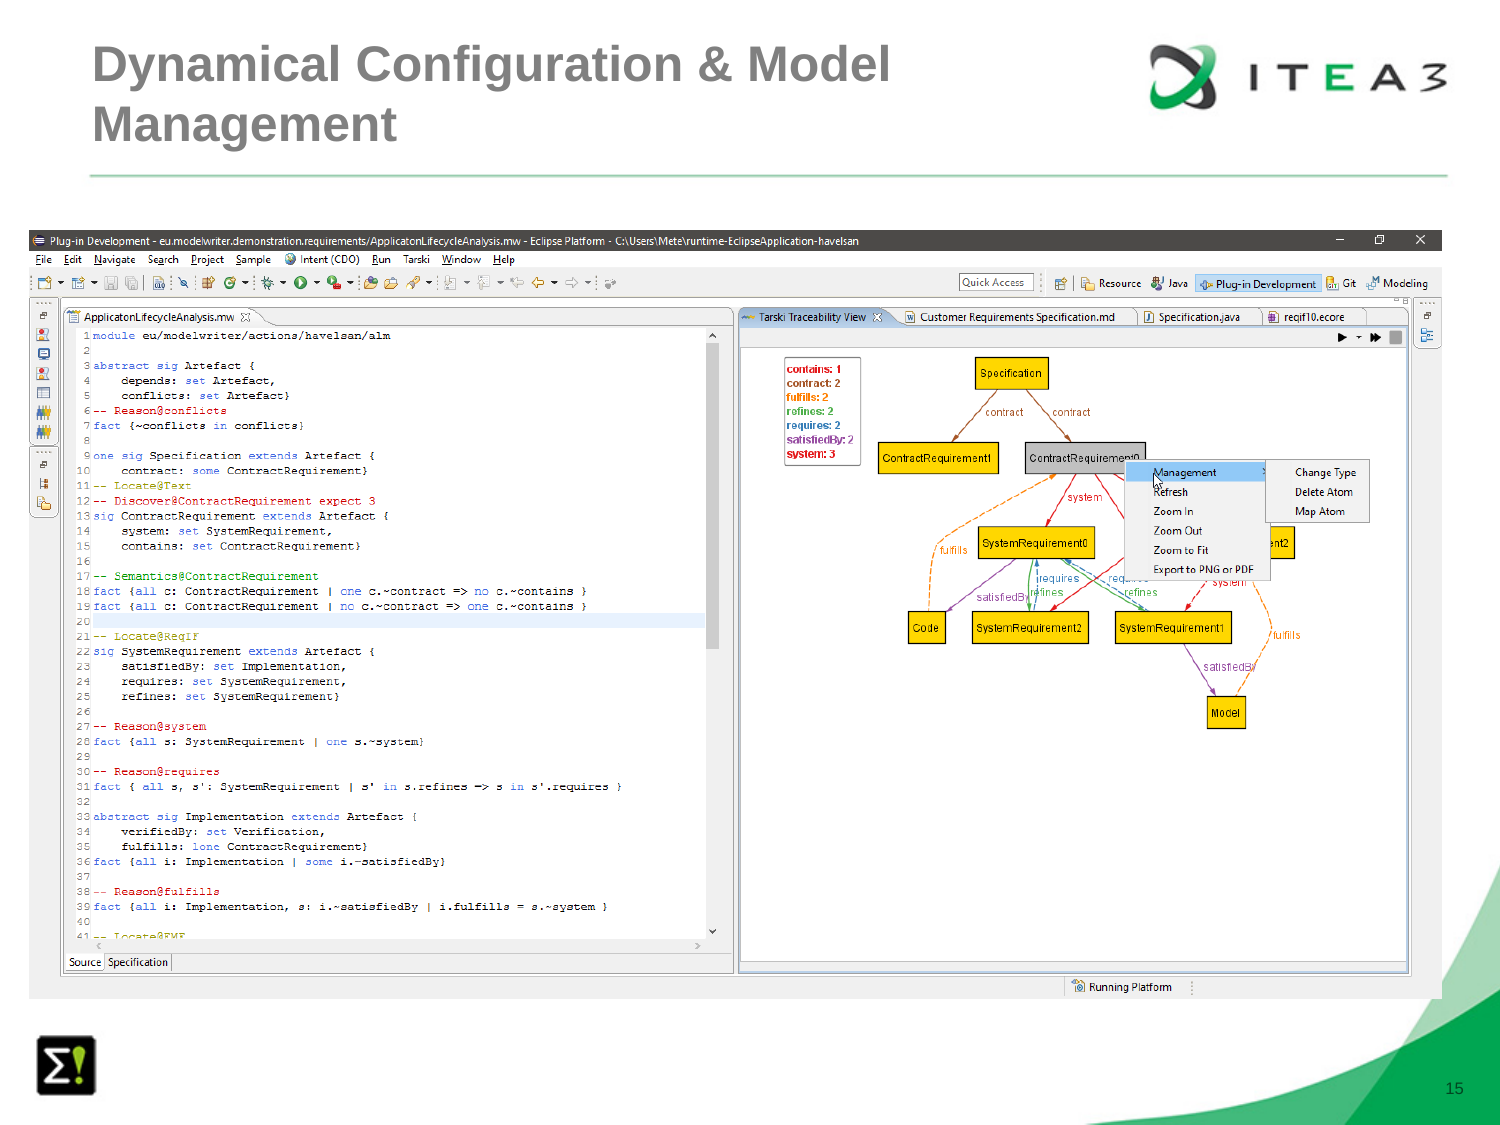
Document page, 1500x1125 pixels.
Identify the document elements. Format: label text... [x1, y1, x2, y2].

picture [0, 0, 1500, 1125]
title Dynamical Configuration & Model Management [76, 23, 1099, 160]
